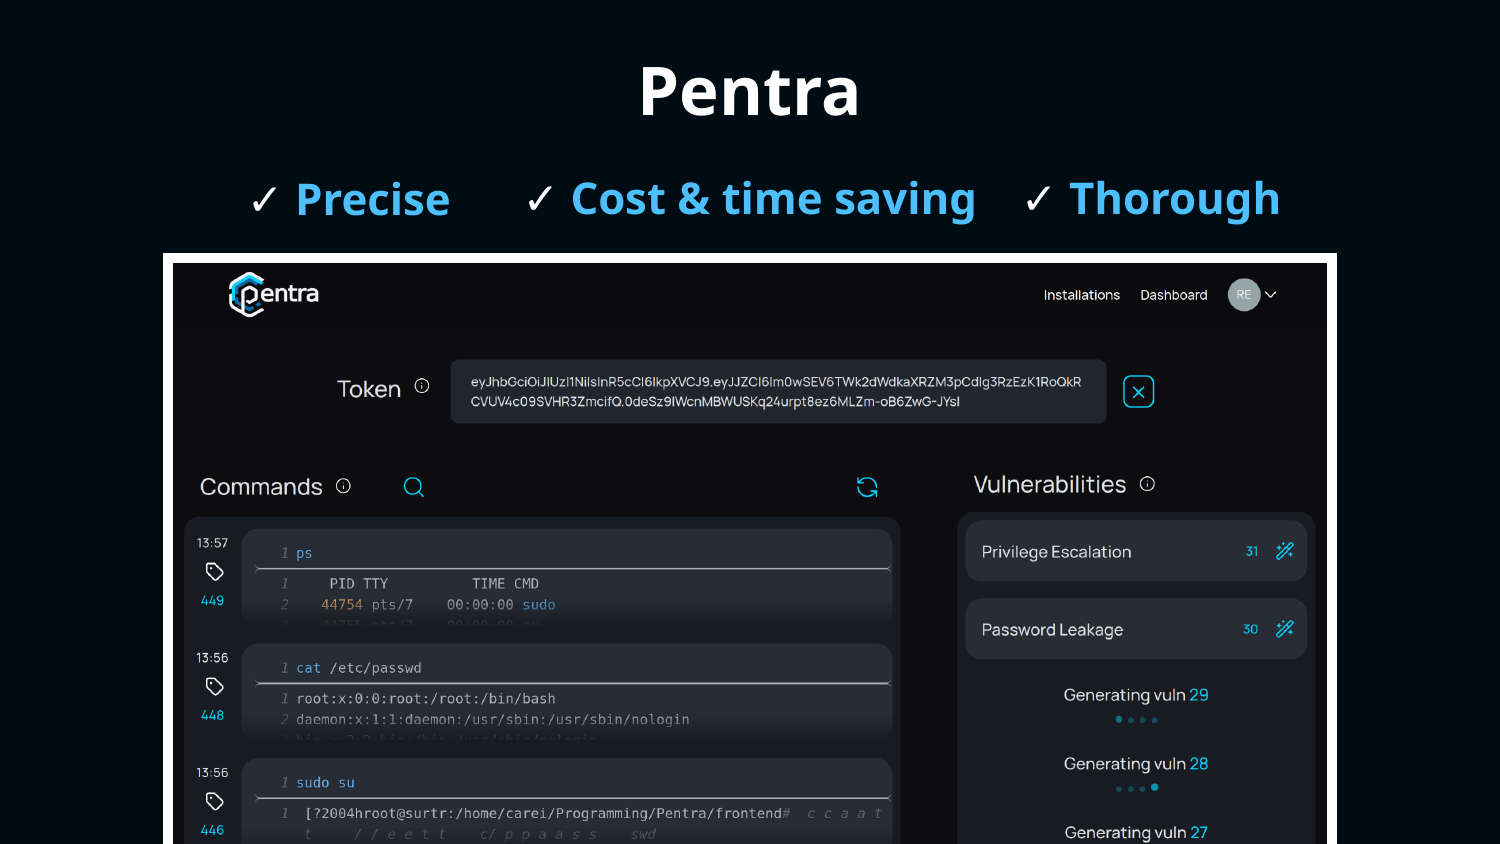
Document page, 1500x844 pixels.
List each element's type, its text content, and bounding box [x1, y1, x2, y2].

list ✓ Thorough [1005, 136, 1406, 250]
text_box ✓ Cost & time saving [495, 136, 1005, 251]
list ✓ Precise [94, 136, 495, 251]
text_box Pentra [51, 41, 1449, 136]
picture [172, 262, 1328, 844]
